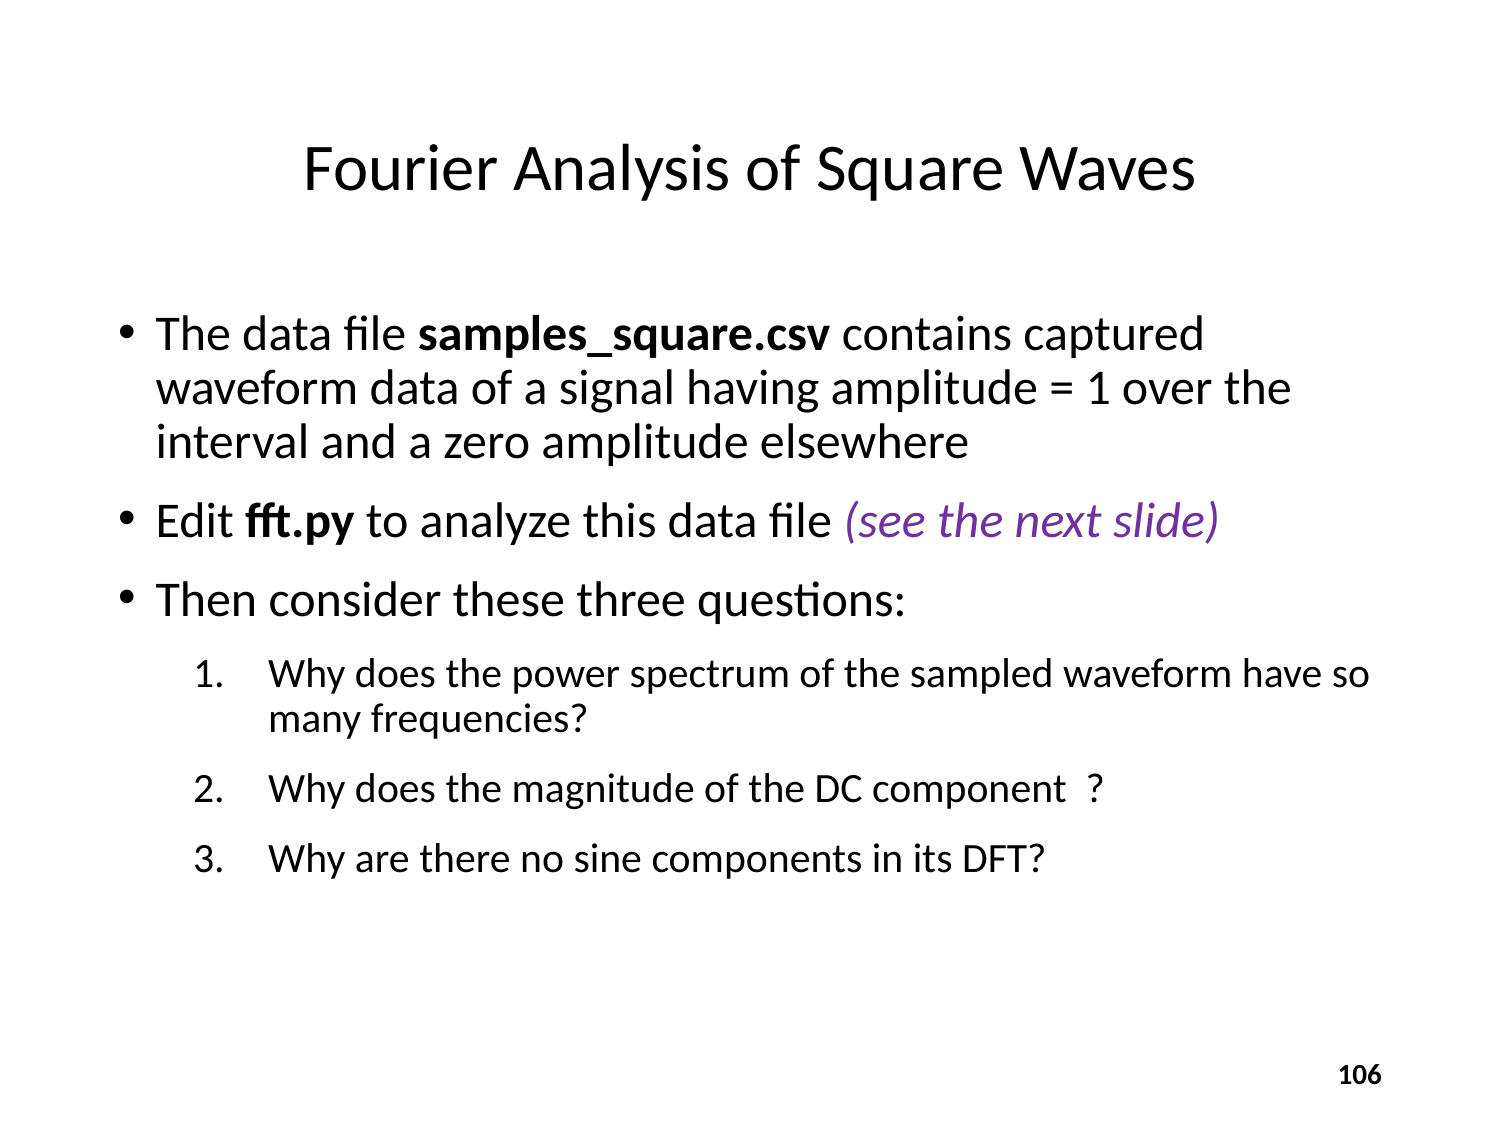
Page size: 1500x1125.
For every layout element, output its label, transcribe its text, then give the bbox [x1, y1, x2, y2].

title Fourier Analysis of Square Waves [103, 59, 1397, 278]
slide_number 106 [1059, 1042, 1397, 1103]
